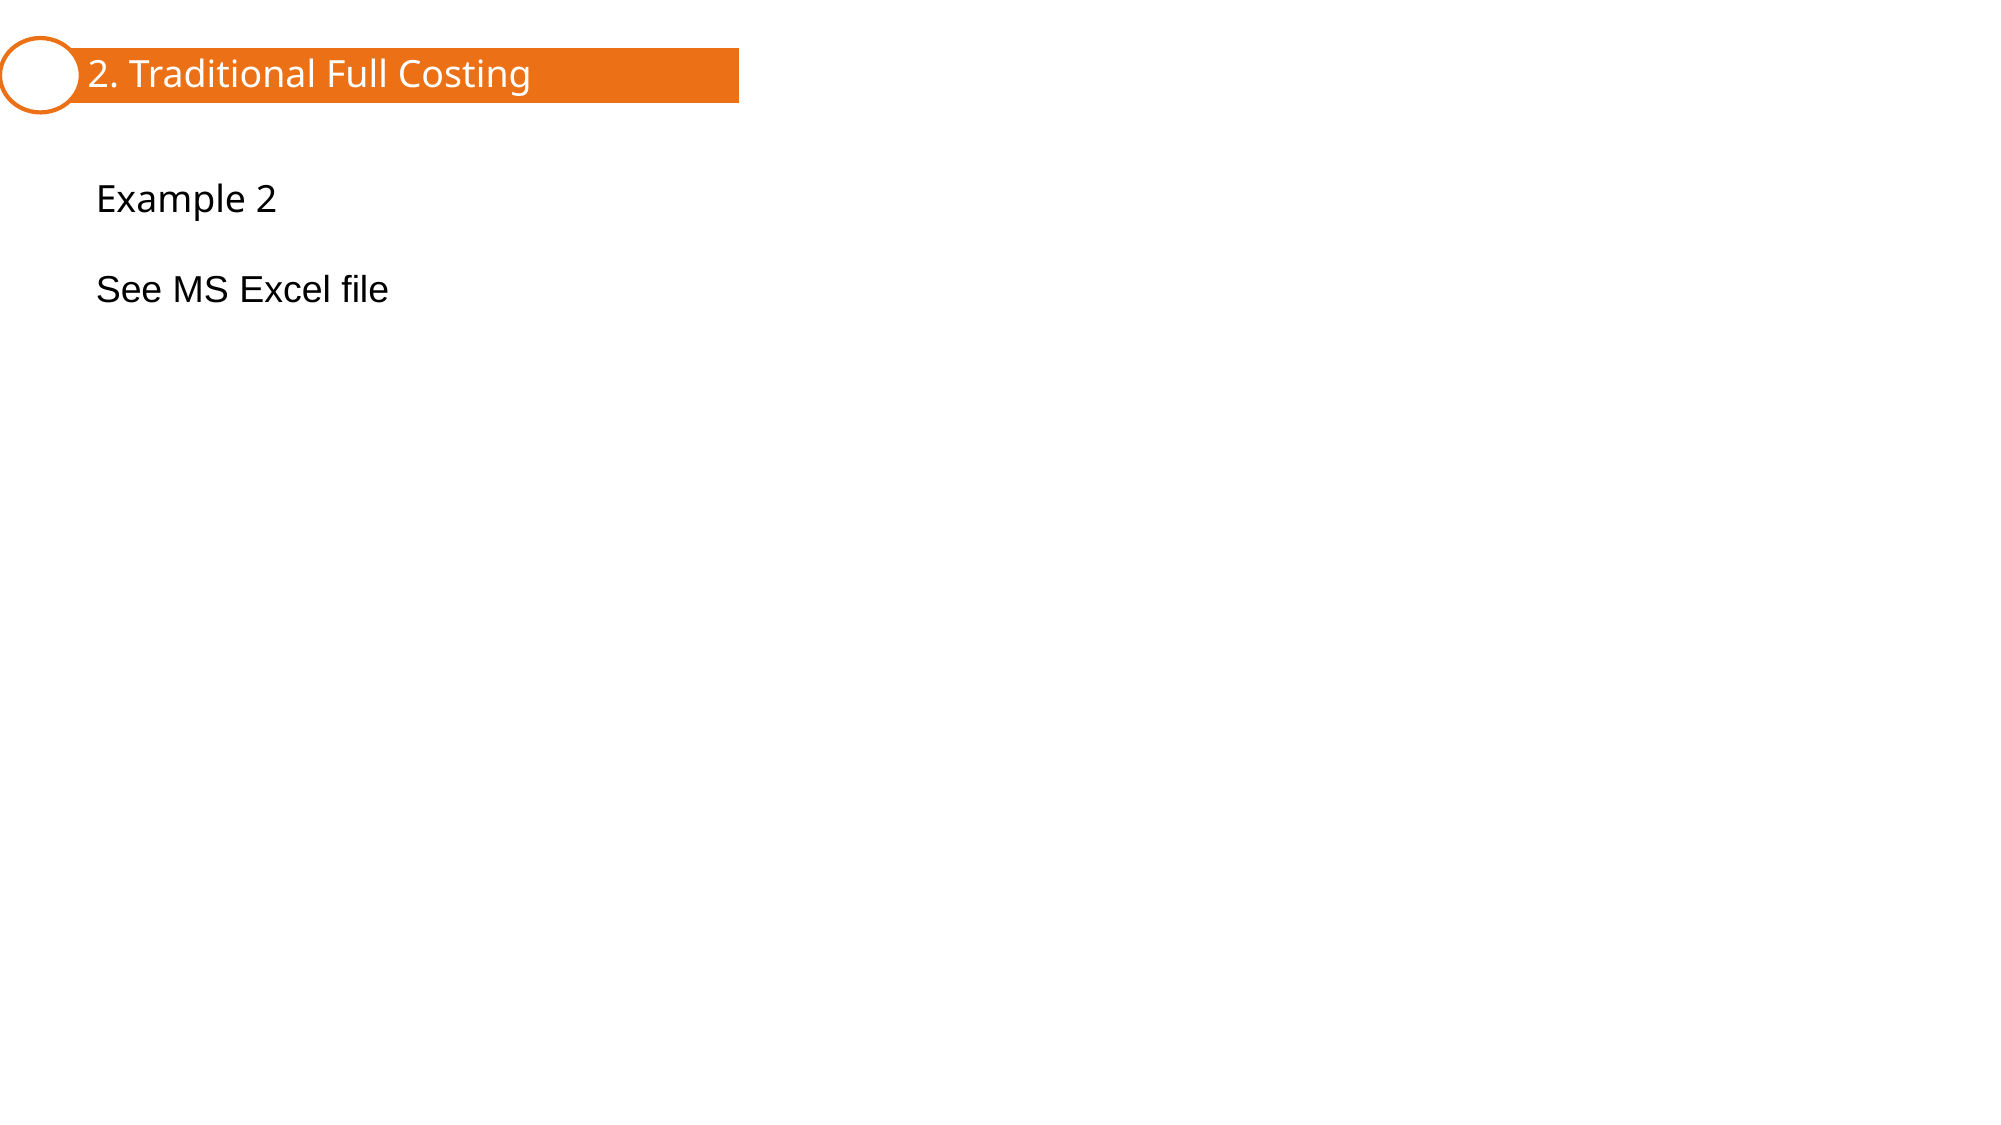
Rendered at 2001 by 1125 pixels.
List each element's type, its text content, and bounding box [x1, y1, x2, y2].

text_box Example 2 See MS Excel file [80, 167, 1725, 318]
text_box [0, 37, 742, 113]
